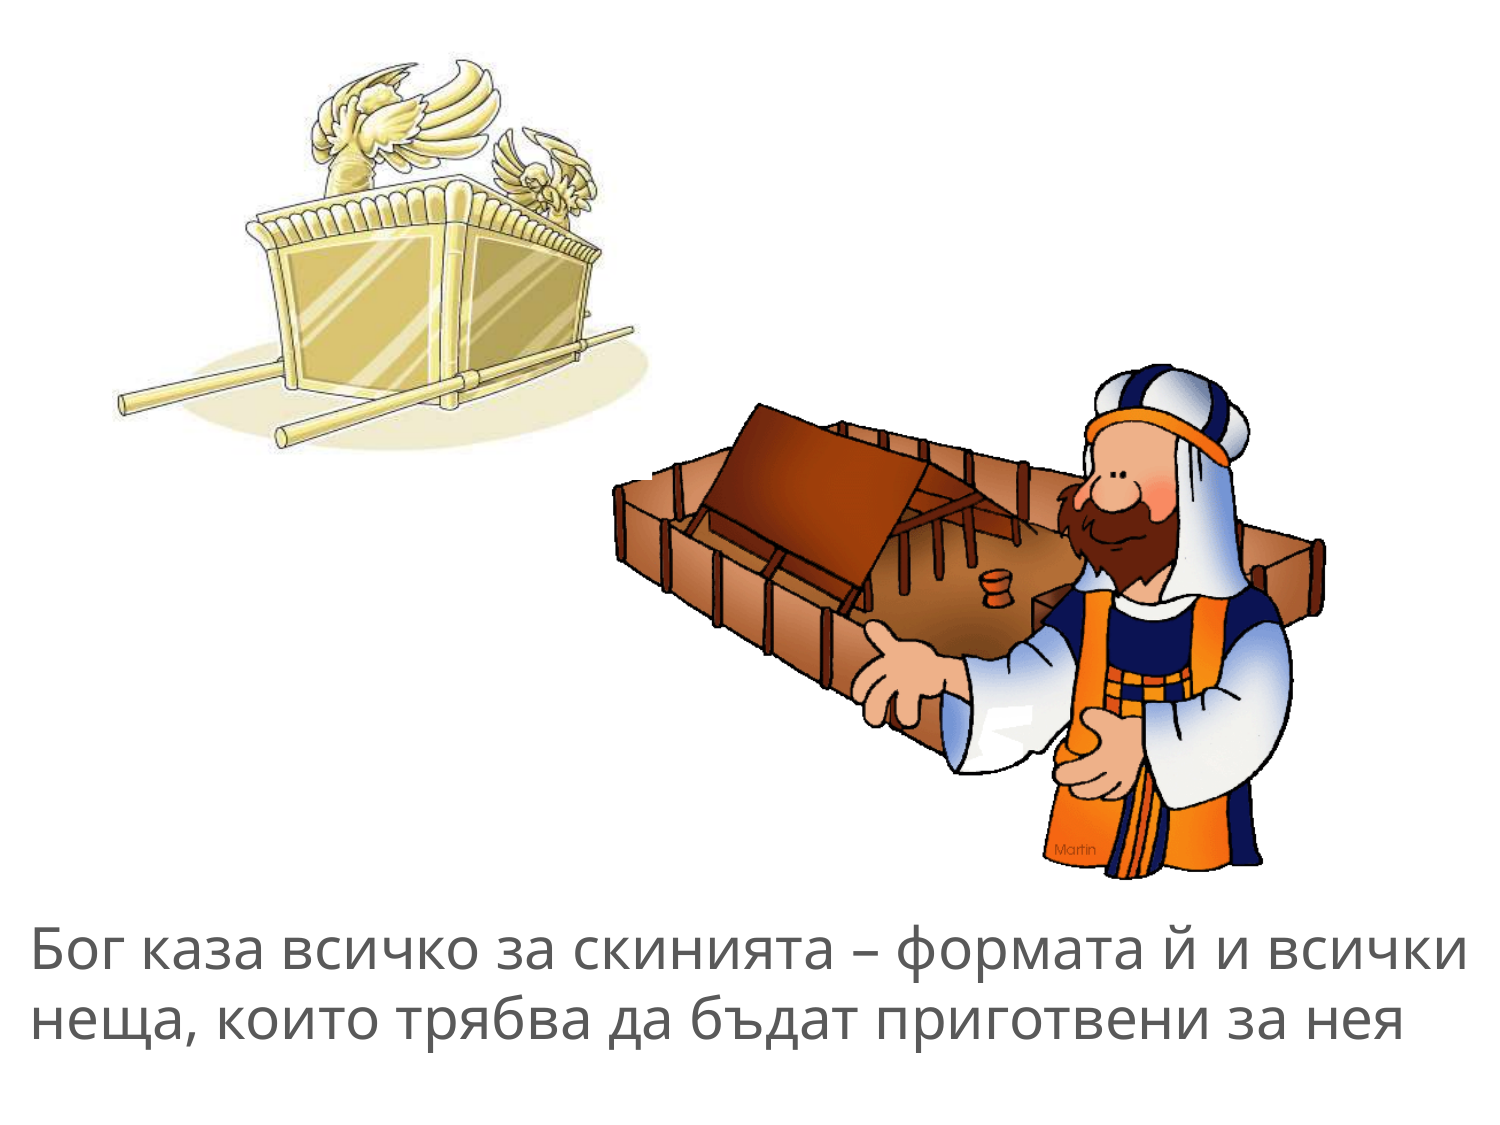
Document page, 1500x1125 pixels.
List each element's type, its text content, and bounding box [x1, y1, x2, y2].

text_box Бог каза всичко за скинията – формата й и всички неща, които трябва да бъдат приготвени за нея [14, 903, 1486, 1059]
picture [111, 18, 1340, 895]
